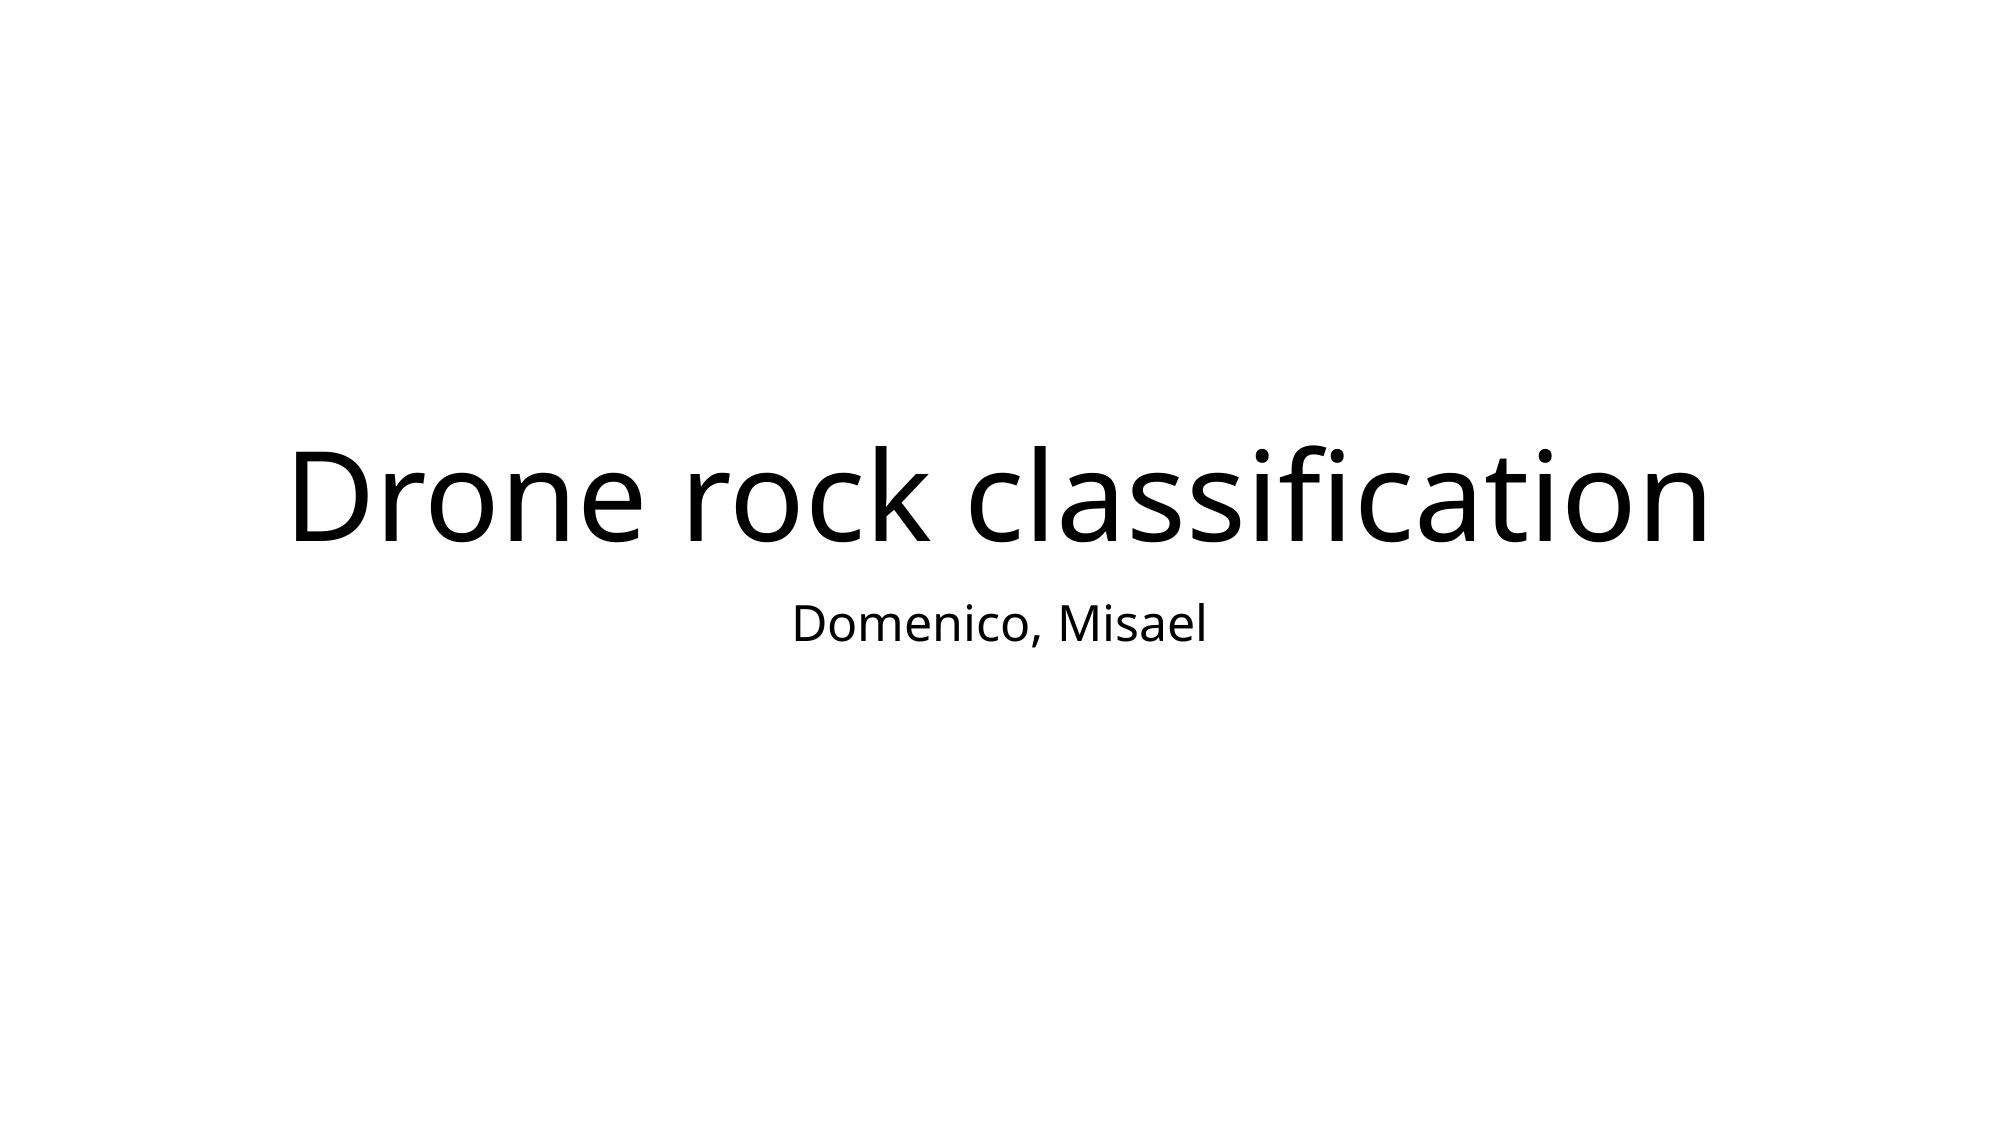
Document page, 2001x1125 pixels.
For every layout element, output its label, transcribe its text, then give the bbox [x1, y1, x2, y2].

subtitle Domenico, Misael [249, 590, 1750, 863]
title Drone rock classification [249, 184, 1750, 576]
